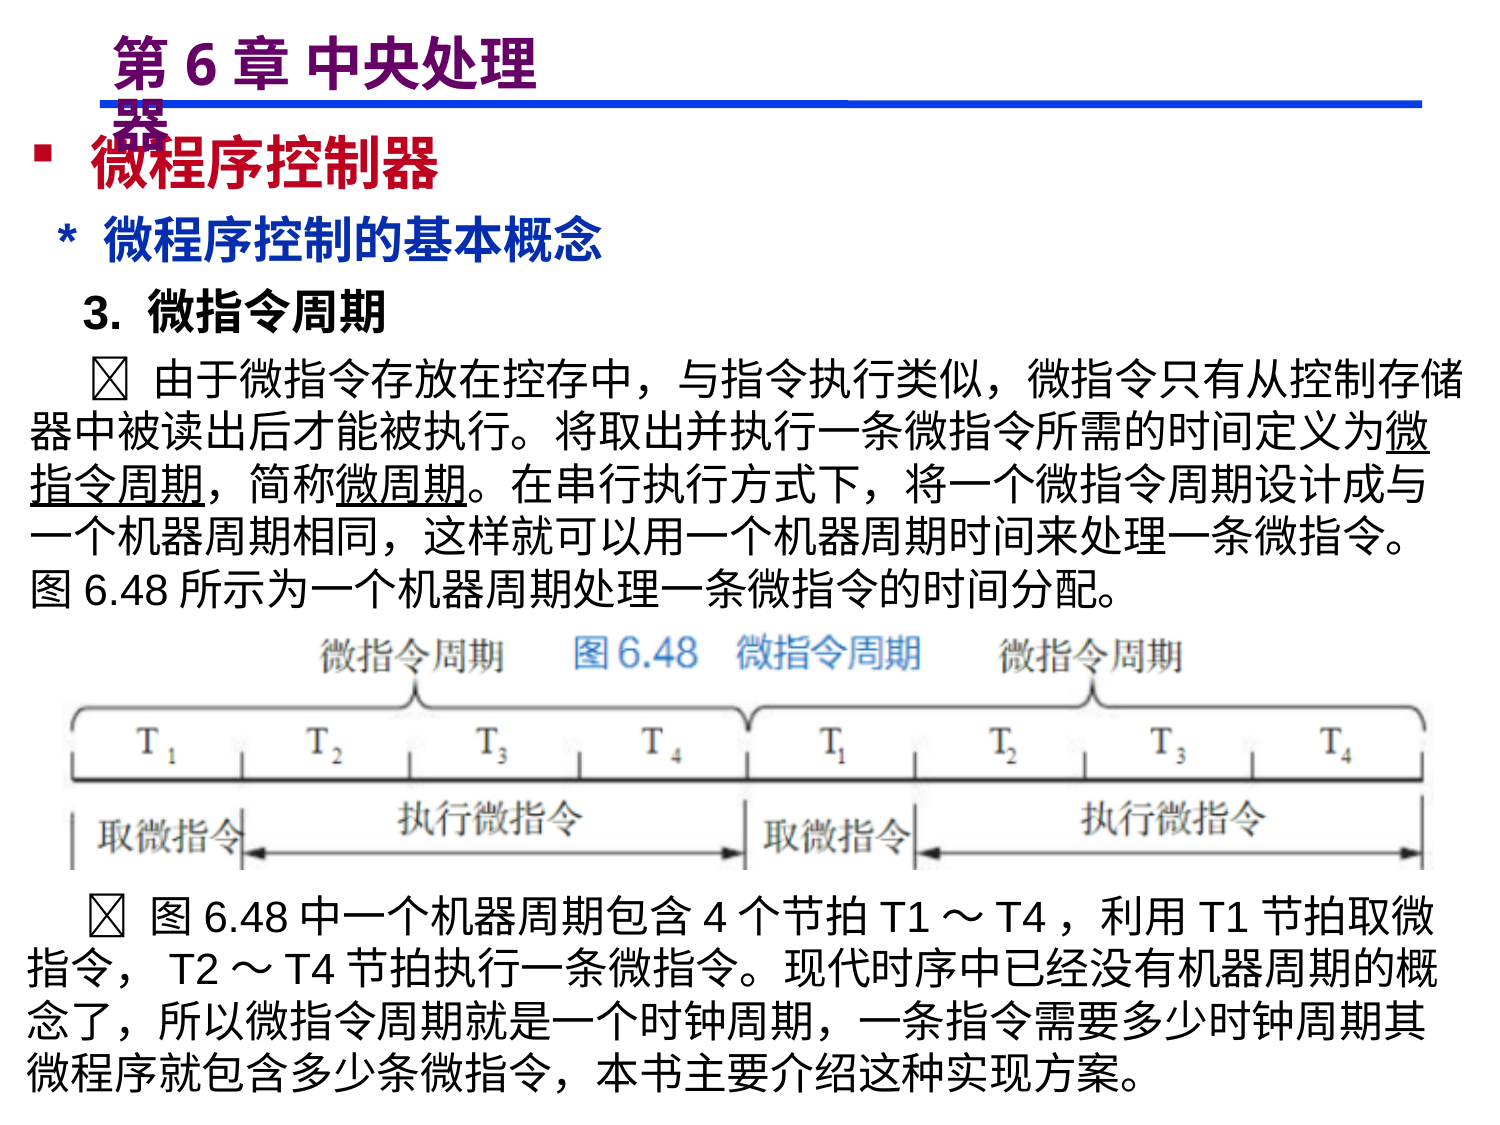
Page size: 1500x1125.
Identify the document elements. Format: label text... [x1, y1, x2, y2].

text_box  图6.48中一个机器周期包含4个节拍T1～T4，利用T1节拍取微指令，T2～T4节拍执行一条微指令。现代时序中已经没有机器周期的概念了，所以微指令周期就是一个时钟周期，一条指令需要多少时钟周期其微程序就包含多少条微指令，本书主要介绍这种实现方案。 [11, 881, 1483, 1099]
subtitle 微程序控制器 * 微程序控制的基本概念 3. 微指令周期  由于微指令存放在控存中，与指令执行类似，微指令只有从控制存储器中被读出后才能被执行。将取出并执行一条微指令所需的时间定义为微指令周期，简称微周期。在串行执行方式下，将一个微指令周期设计成与一个机器周期相同，这样就可以用一个机器周期时间来处理一条微指令。图6.48所示为一个机器周期处理一条微指令的时间分配。 [14, 118, 1486, 635]
picture [63, 626, 1435, 870]
title 第6章 中央处理器 [100, 32, 593, 230]
